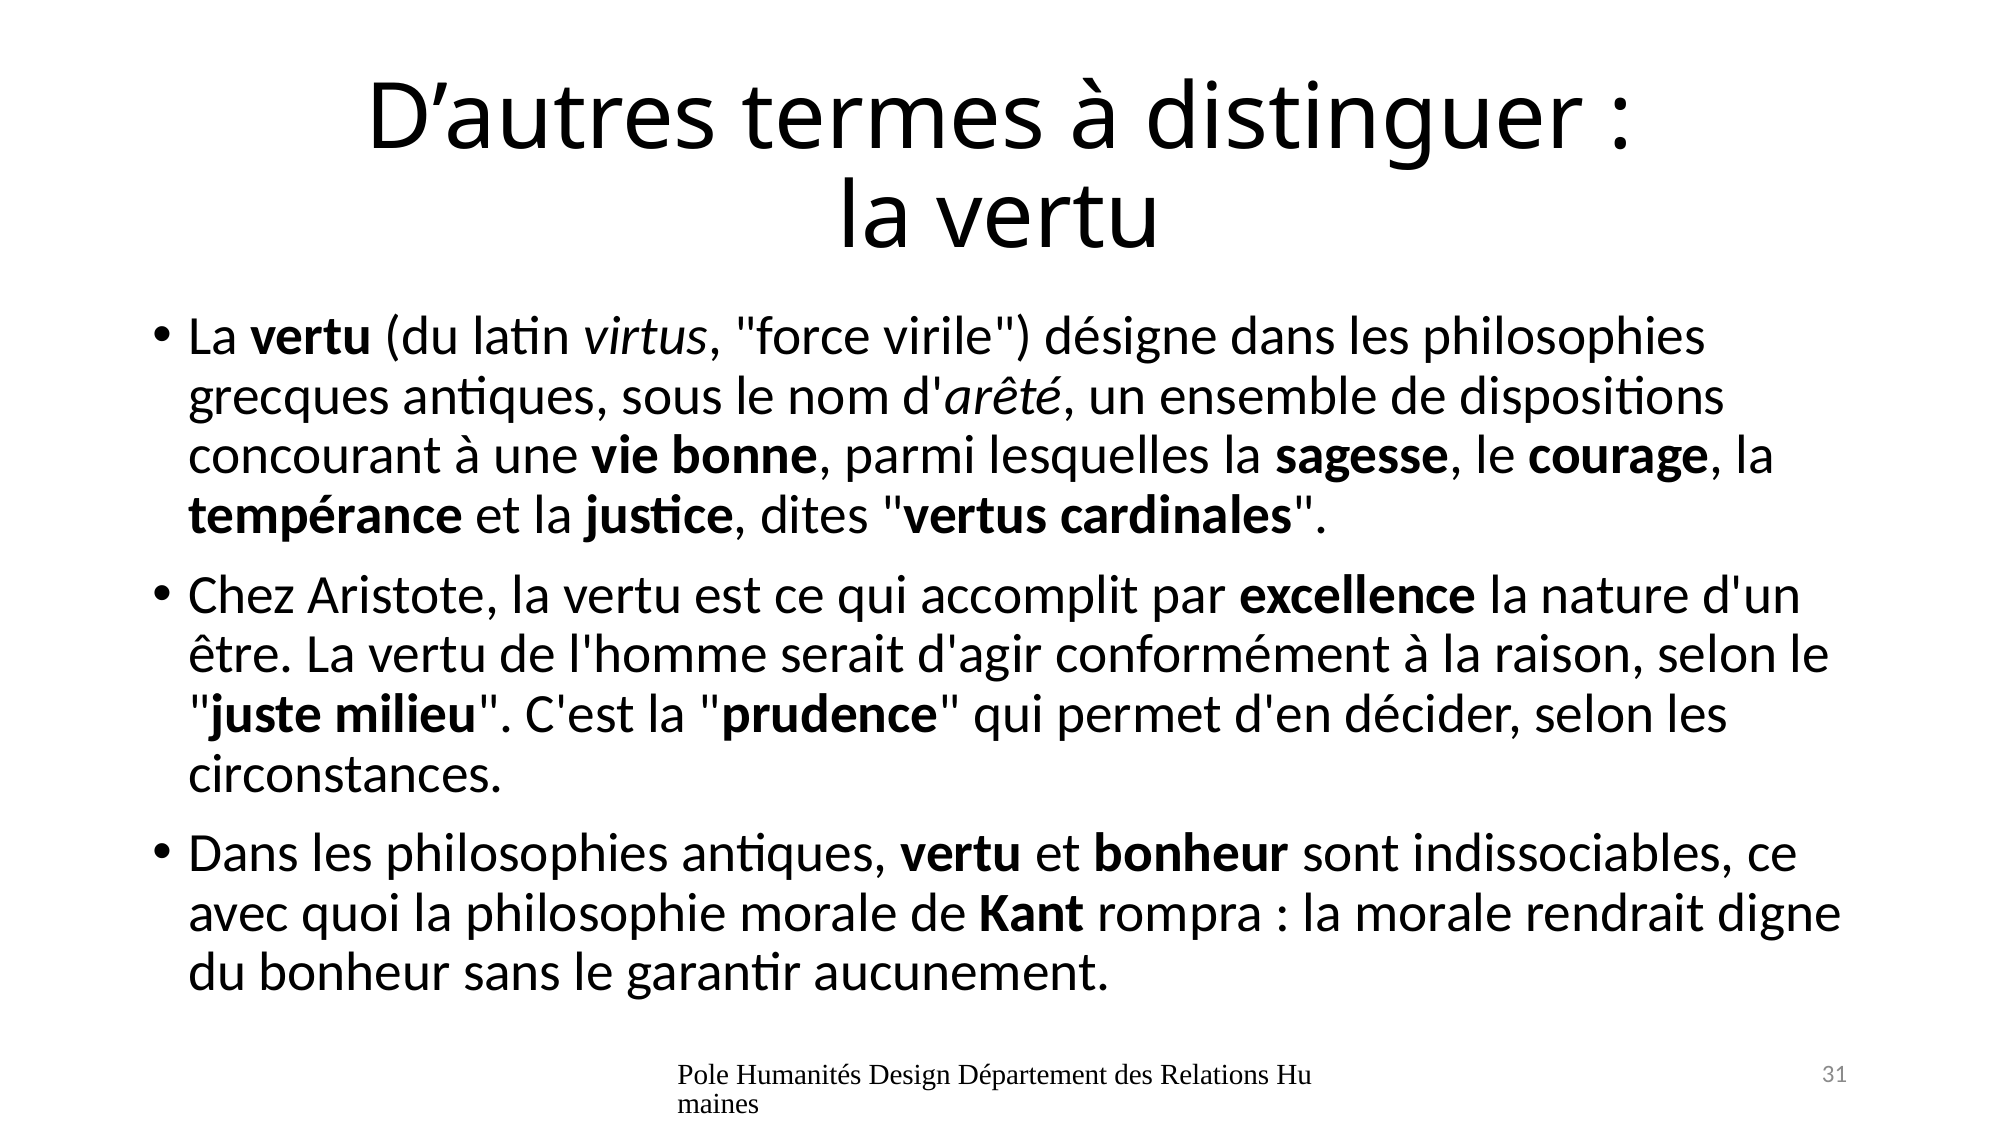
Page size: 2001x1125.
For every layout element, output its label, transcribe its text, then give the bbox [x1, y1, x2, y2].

footer Pole Humanités Design Département des Relations Humaines [662, 1042, 1338, 1103]
list La vertu (du latin virtus, "force virile") désigne dans les philosophies grecques antiques, sous le nom d'arêté, un ensemble de dispositions concourant à une vie bonne, parmi lesquelles la sagesse, le courage, la tempérance et la justice, dites "vertus cardinales". Chez Aristote, la vertu est ce qui accomplit par excellence la nature d'un être. La vertu de l'homme serait d'agir conformément à la raison, selon le "juste milieu". C'est la "prudence" qui permet d'en décider, selon les circonstances. Dans les philosophies antiques, vertu et bonheur sont indissociables, ce avec quoi la philosophie morale de Kant rompra : la morale rendrait digne du bonheur sans le garantir aucunement. [137, 299, 1863, 1014]
slide_number 31 [1412, 1042, 1863, 1103]
title D’autres termes à distinguer : la vertu [137, 59, 1863, 278]
